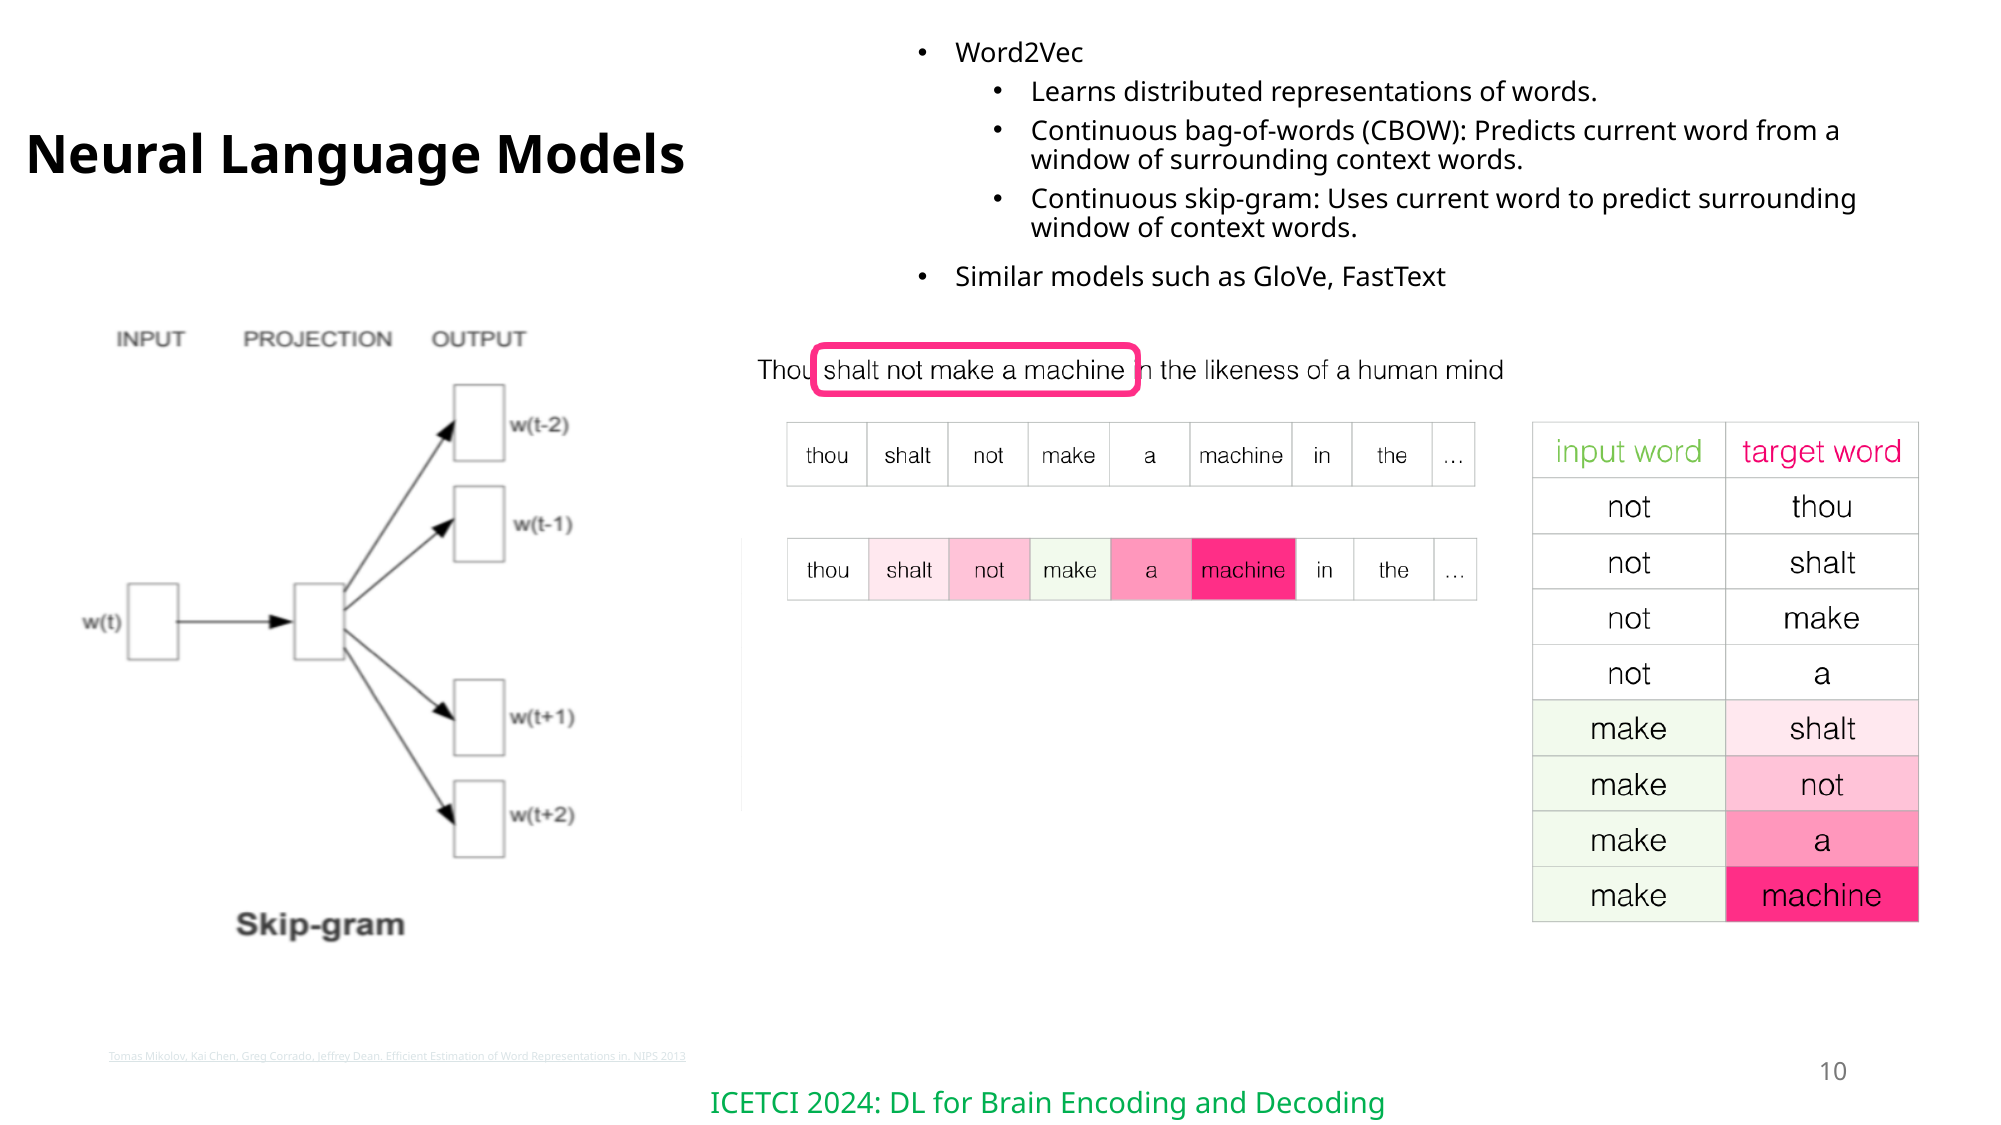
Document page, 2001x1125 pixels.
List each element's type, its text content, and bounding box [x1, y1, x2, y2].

footer ICETCI 2024: DL for Brain Encoding and Decoding [671, 1072, 1425, 1125]
title Neural Language Models [10, 96, 756, 218]
slide_number 10 [1412, 1072, 1863, 1103]
picture [11, 313, 1996, 1072]
list Word2Vec Learns distributed representations of words. Continuous bag-of-words (CBOW): Predicts current word from a window of surrounding context words. Continuous skip-gram: Uses current word to predict surrounding window of context words. Similar models such as GloVe, FastText [902, 30, 1888, 301]
